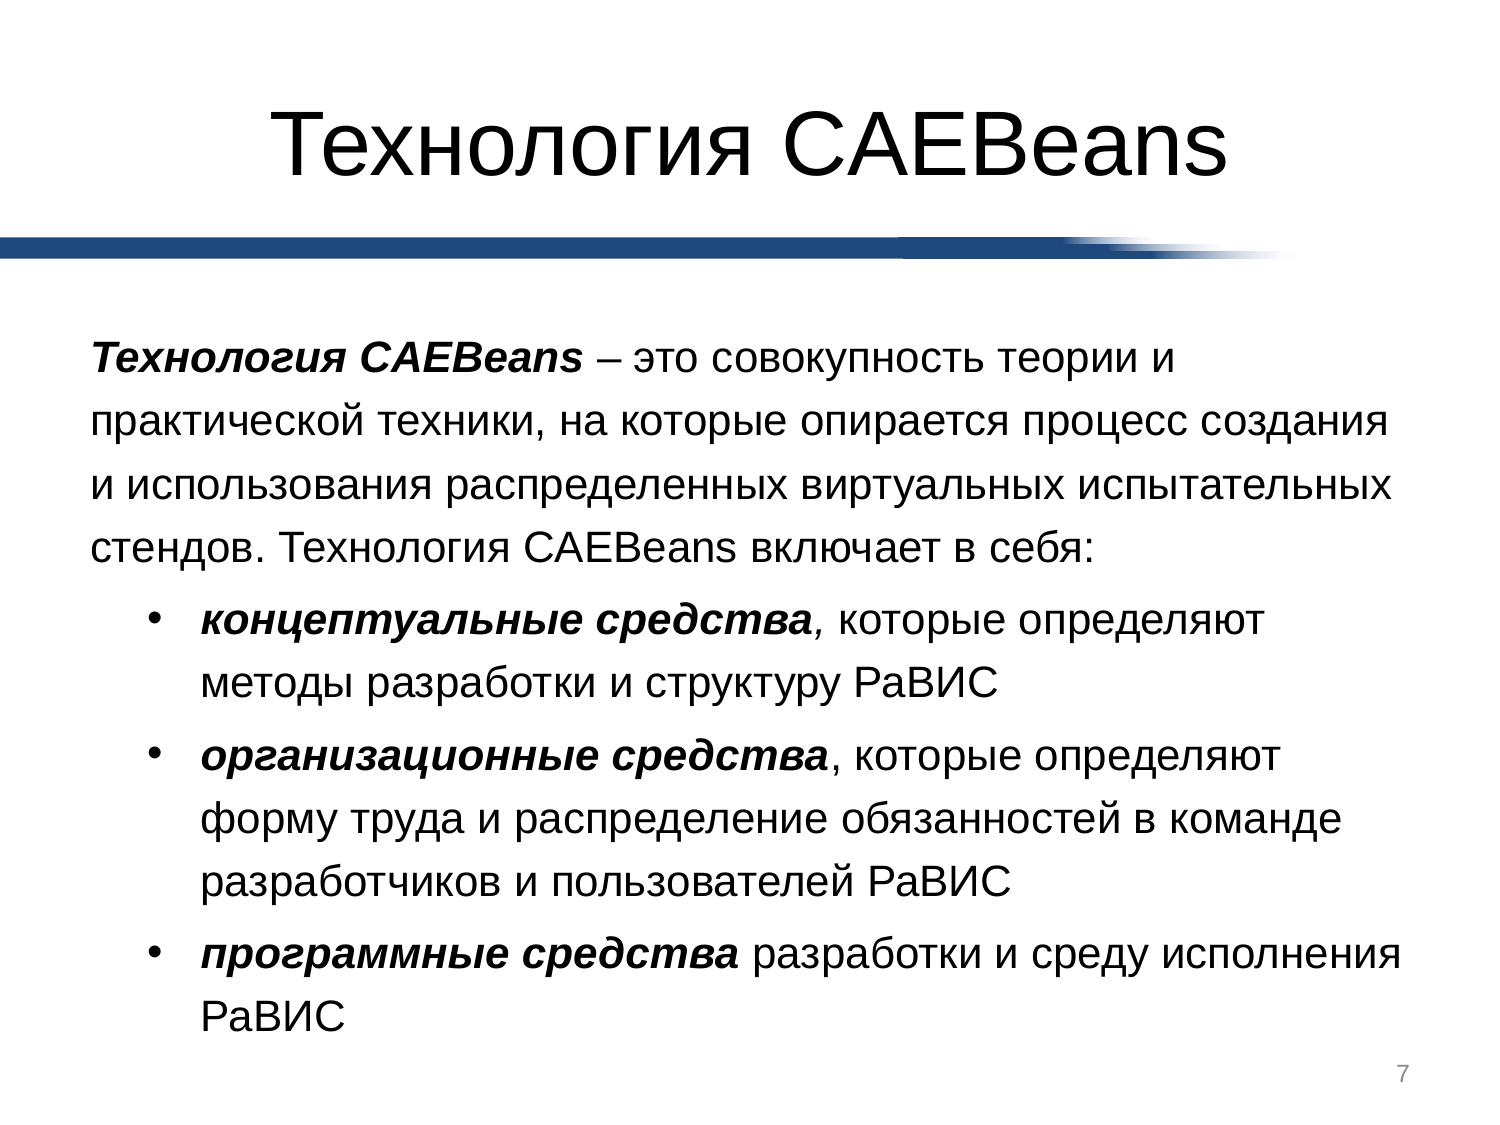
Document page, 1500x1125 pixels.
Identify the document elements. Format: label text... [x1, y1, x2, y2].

title Технология CAEBeans [75, 45, 1425, 233]
list Технология CAEBeans – это совокупность теории и практической техники, на которые опирается процесс создания и использования распределенных виртуальных испытательных стендов. Технология CAEBeans включает в себя: концептуальные средства, которые определяют методы разработки и структуру РаВИС организационные средства, которые определяют форму труда и распределение обязанностей в команде разработчиков и пользователей РаВИС программные средства разработки и среду исполнения РаВИС [75, 310, 1425, 1103]
slide_number 7 [1074, 1042, 1425, 1103]
